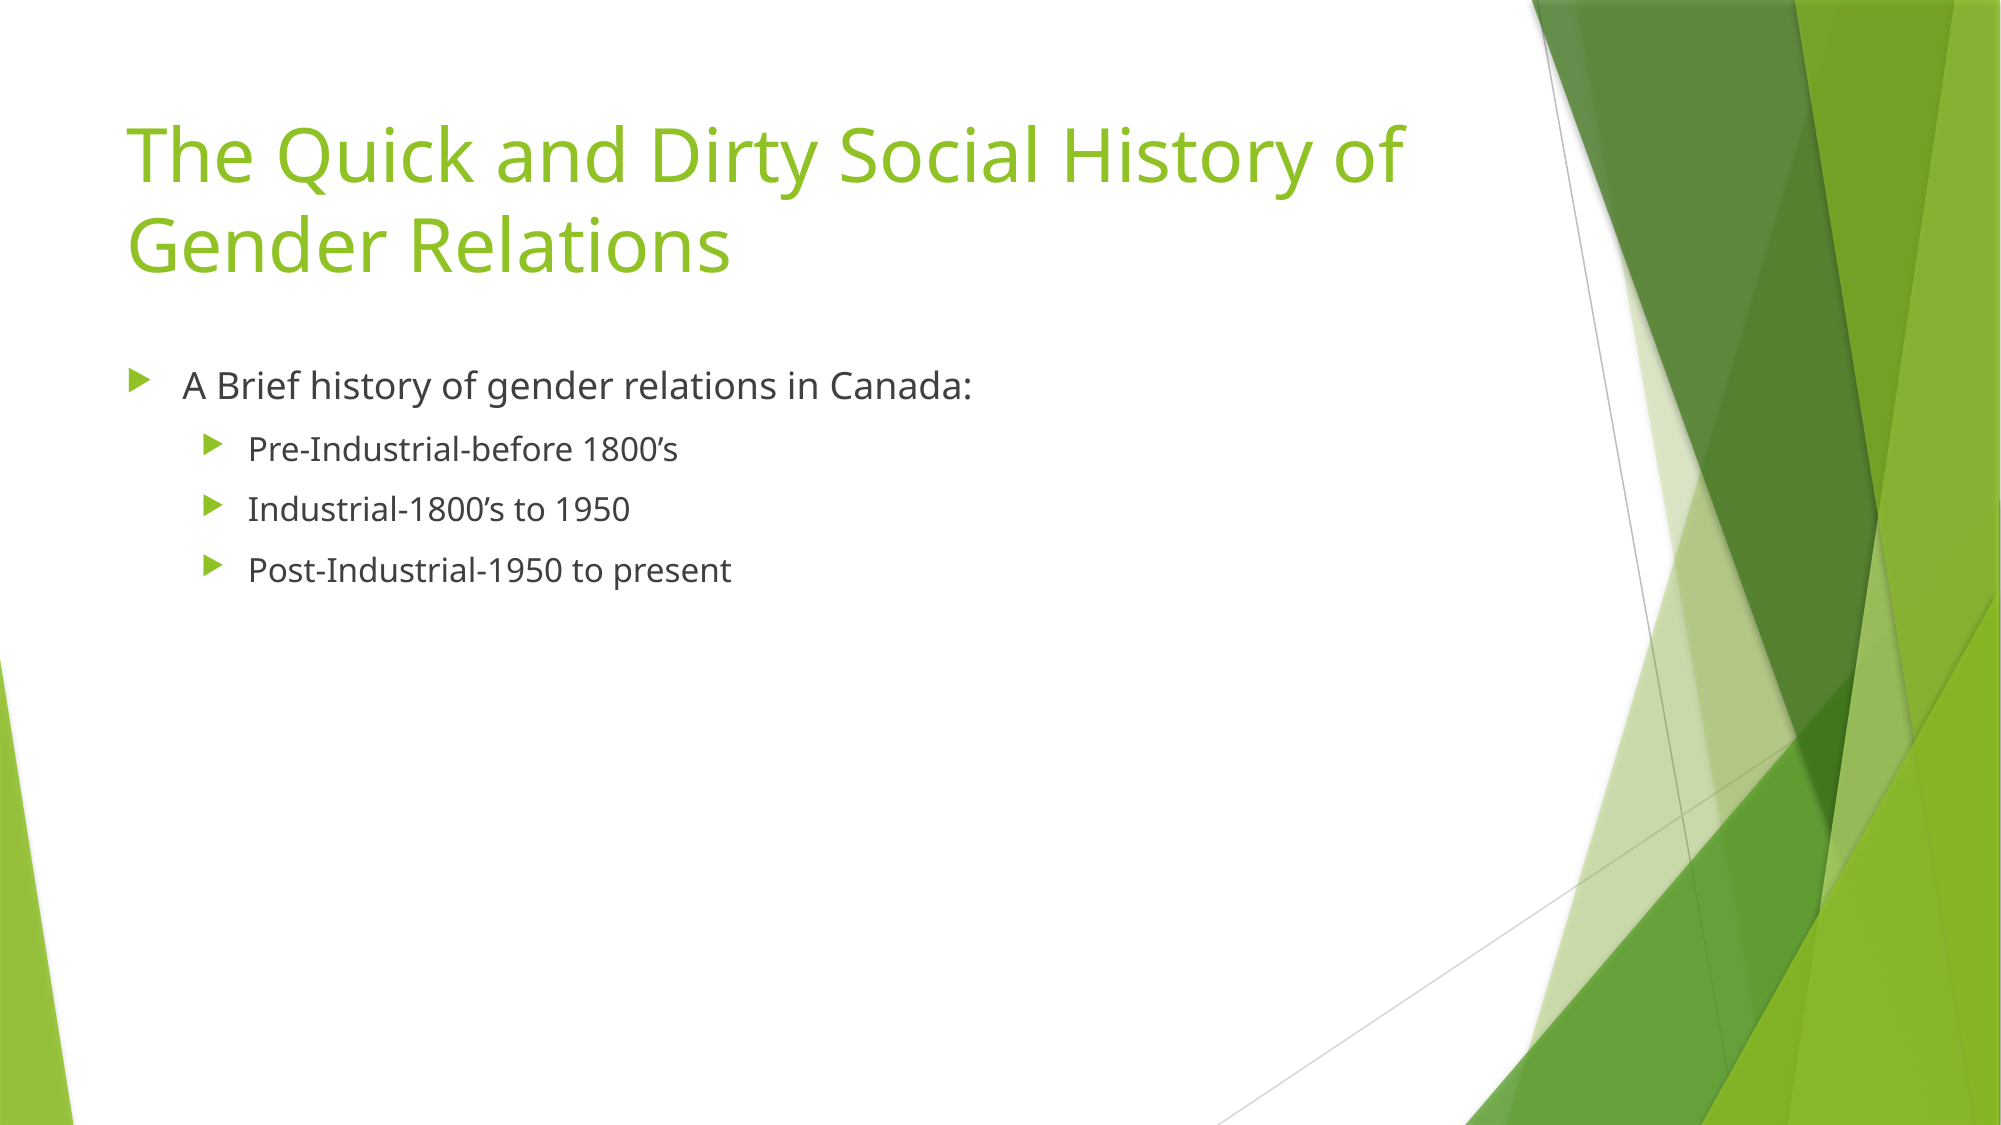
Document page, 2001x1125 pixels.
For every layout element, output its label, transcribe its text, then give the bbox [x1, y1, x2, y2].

list A Brief history of gender relations in Canada: Pre-Industrial-before 1800’s Industrial-1800’s to 1950 Post-Industrial-1950 to present [111, 354, 1522, 992]
title The Quick and Dirty Social History of Gender Relations [111, 99, 1522, 317]
